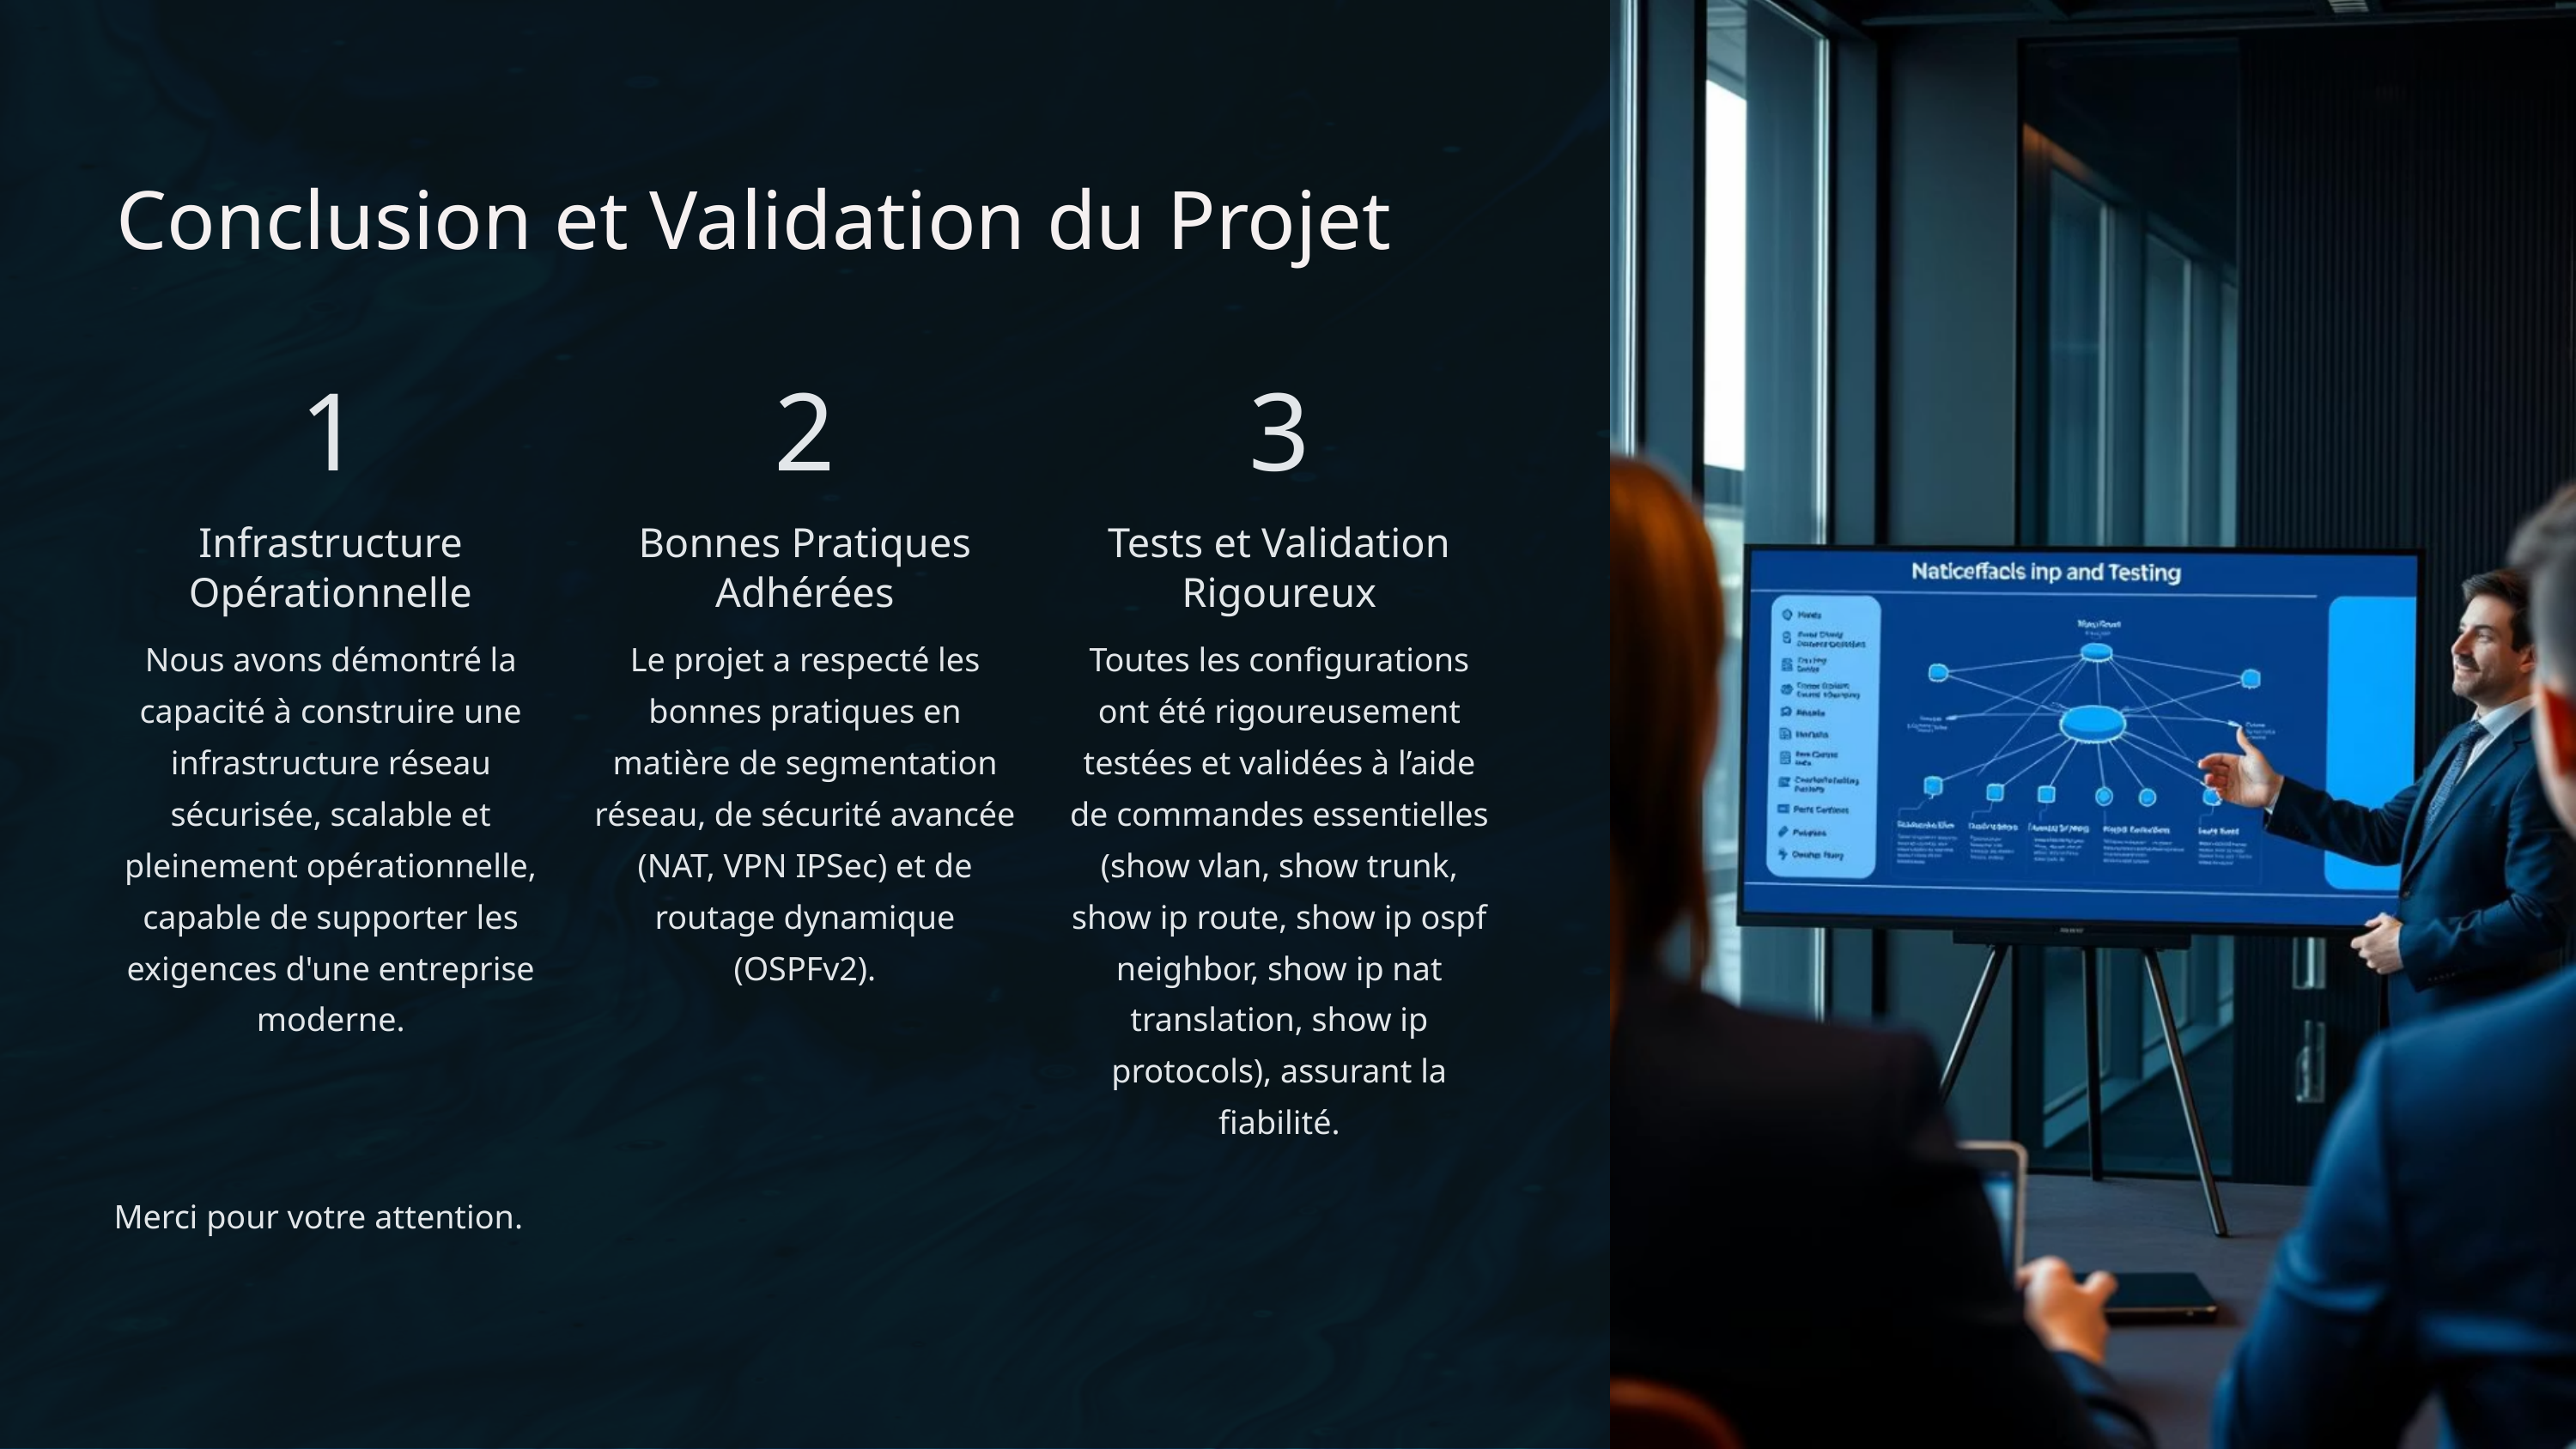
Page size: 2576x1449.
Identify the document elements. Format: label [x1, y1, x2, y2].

text_box [0, 0, 2576, 1449]
